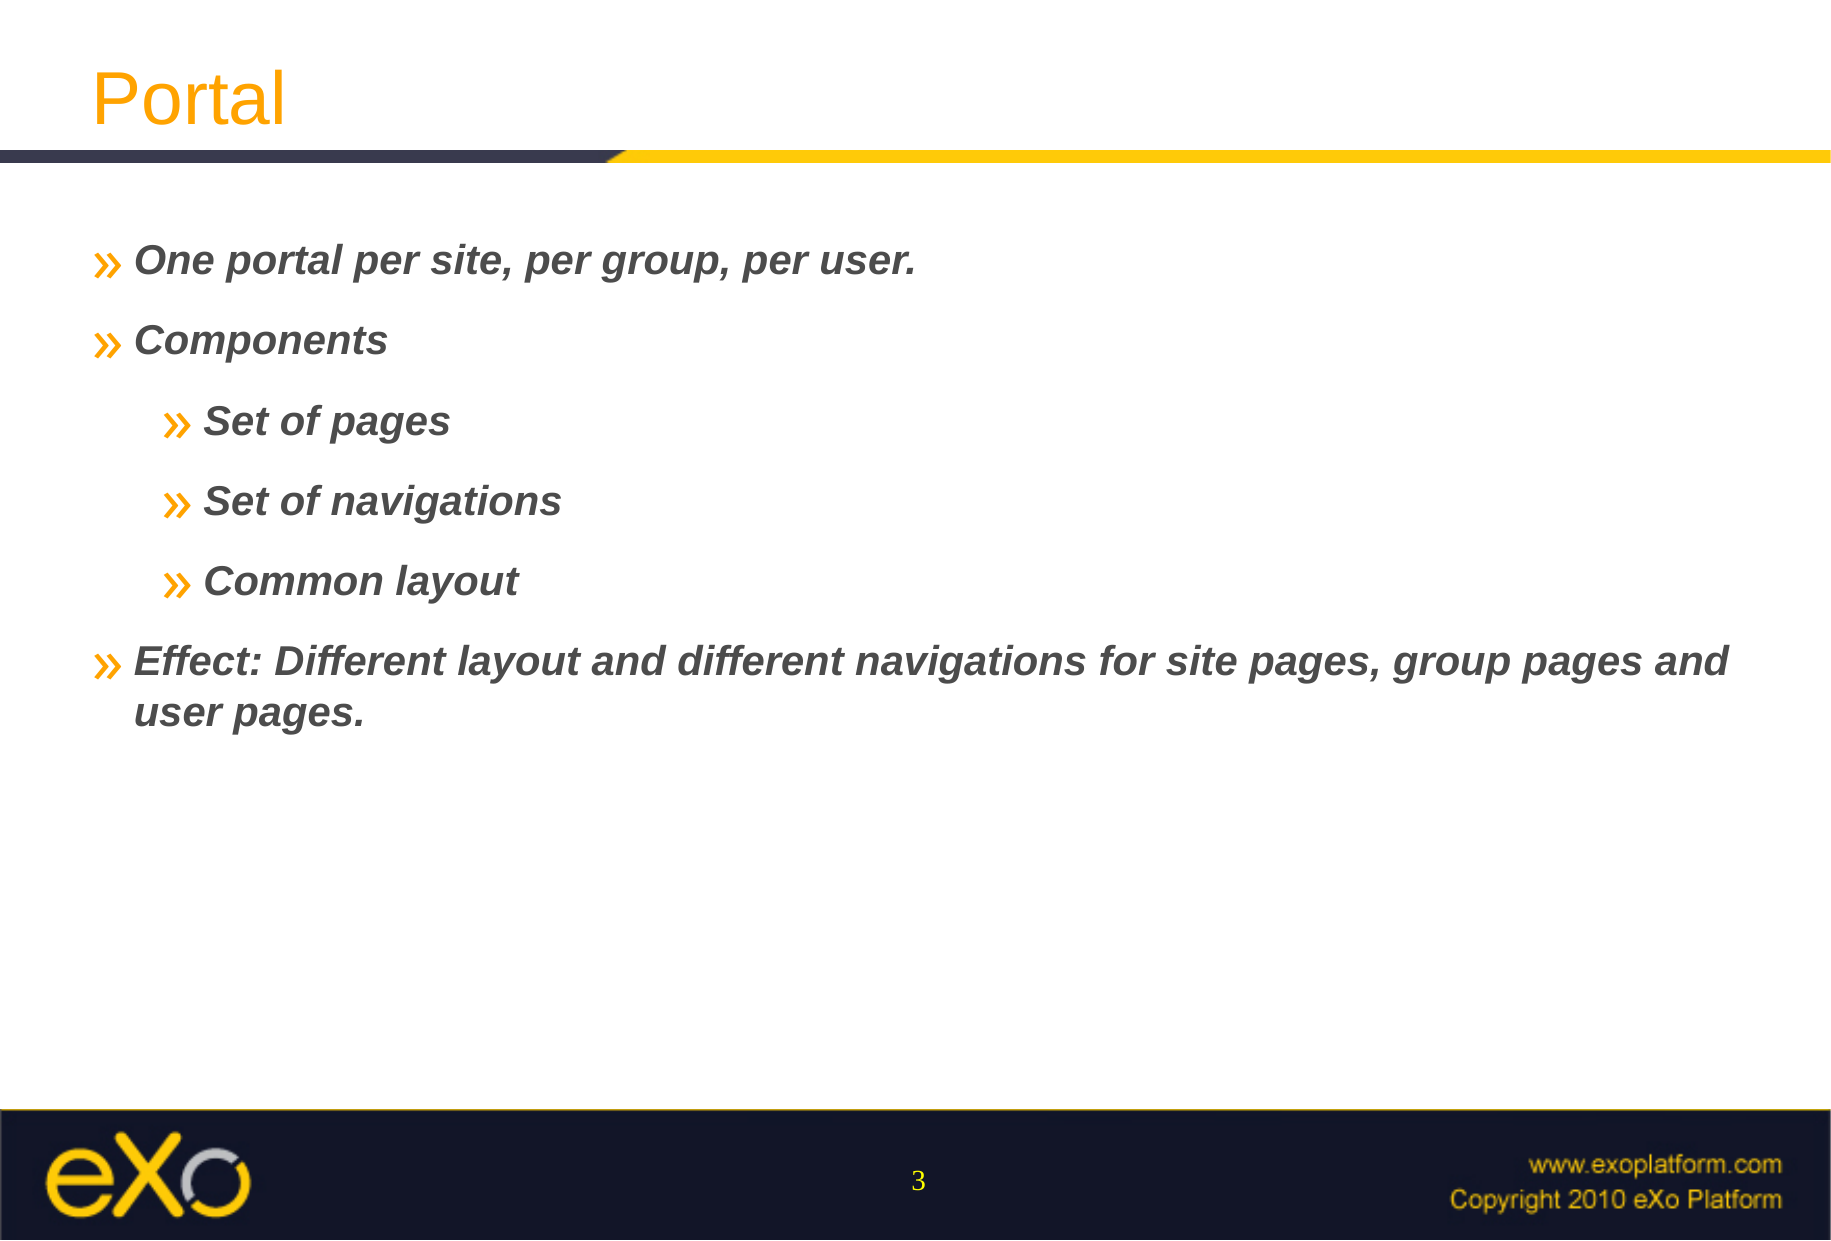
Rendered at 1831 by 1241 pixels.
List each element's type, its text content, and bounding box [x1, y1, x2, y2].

picture [0, 150, 1831, 163]
picture [0, 1109, 1831, 1240]
text_box One portal per site, per group, per user. Components Set of pages Set of navigations Common layout Effect: Different layout and different navigations for site pages, group pages and user pages. [91, 232, 1739, 1070]
text_box Portal [91, 49, 1739, 151]
